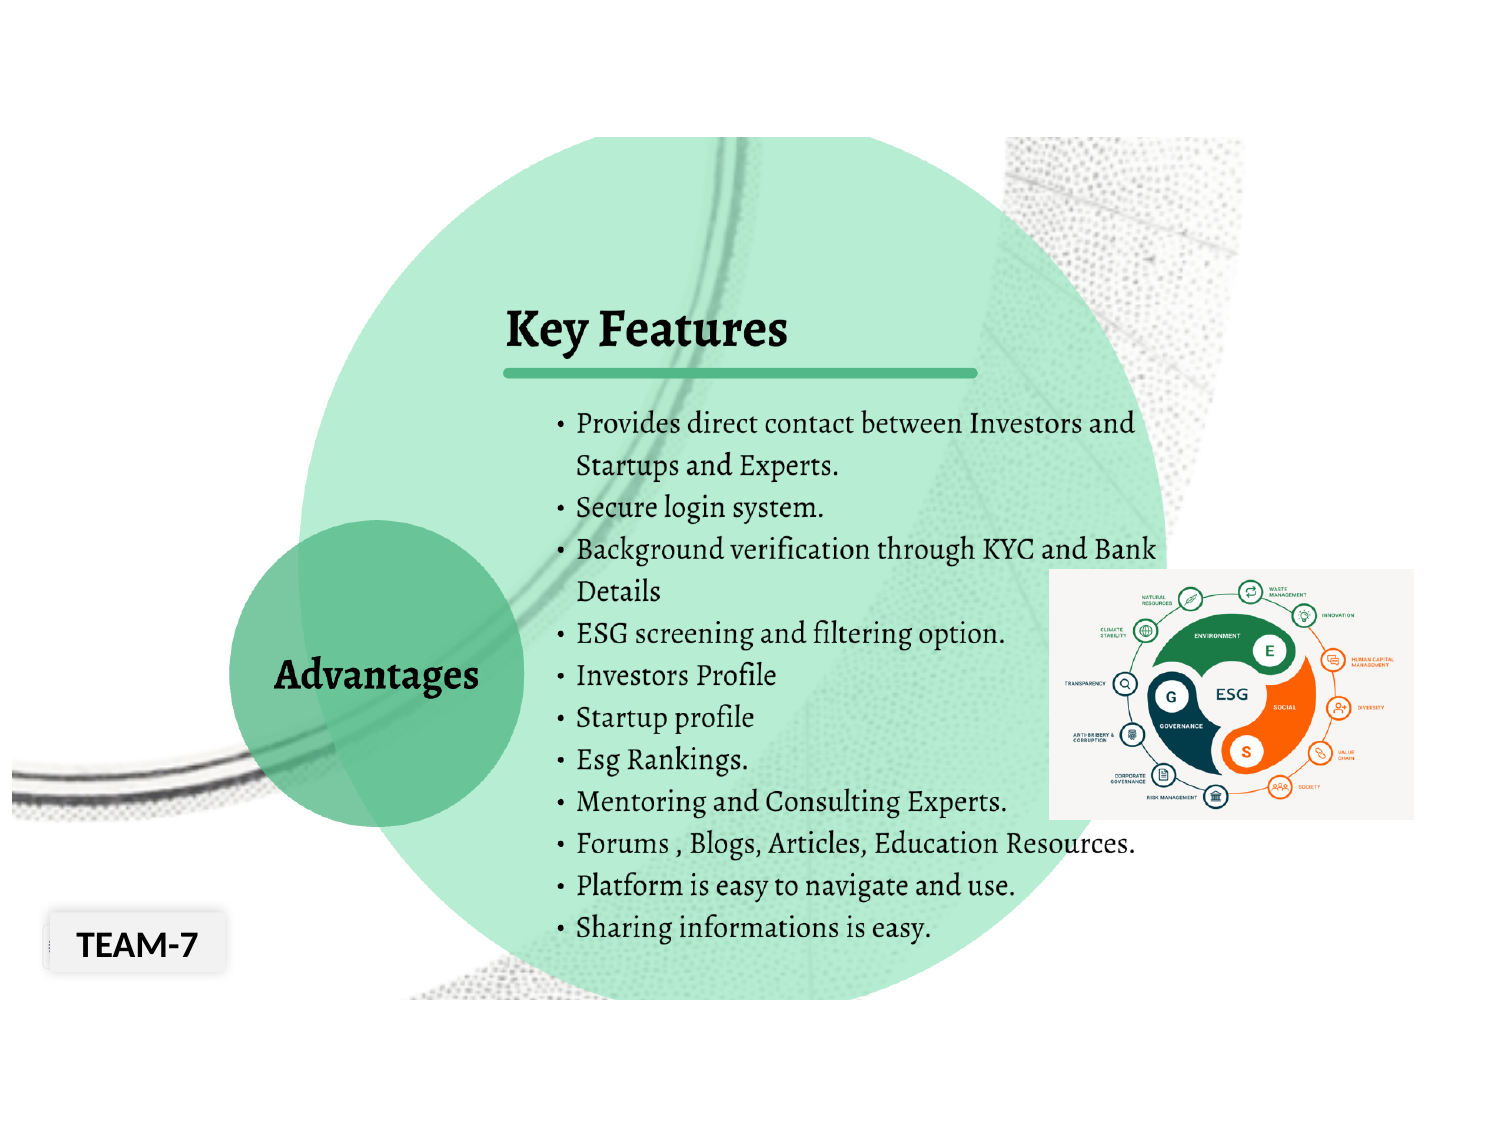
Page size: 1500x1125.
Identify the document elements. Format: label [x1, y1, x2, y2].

picture [12, 137, 1488, 1001]
